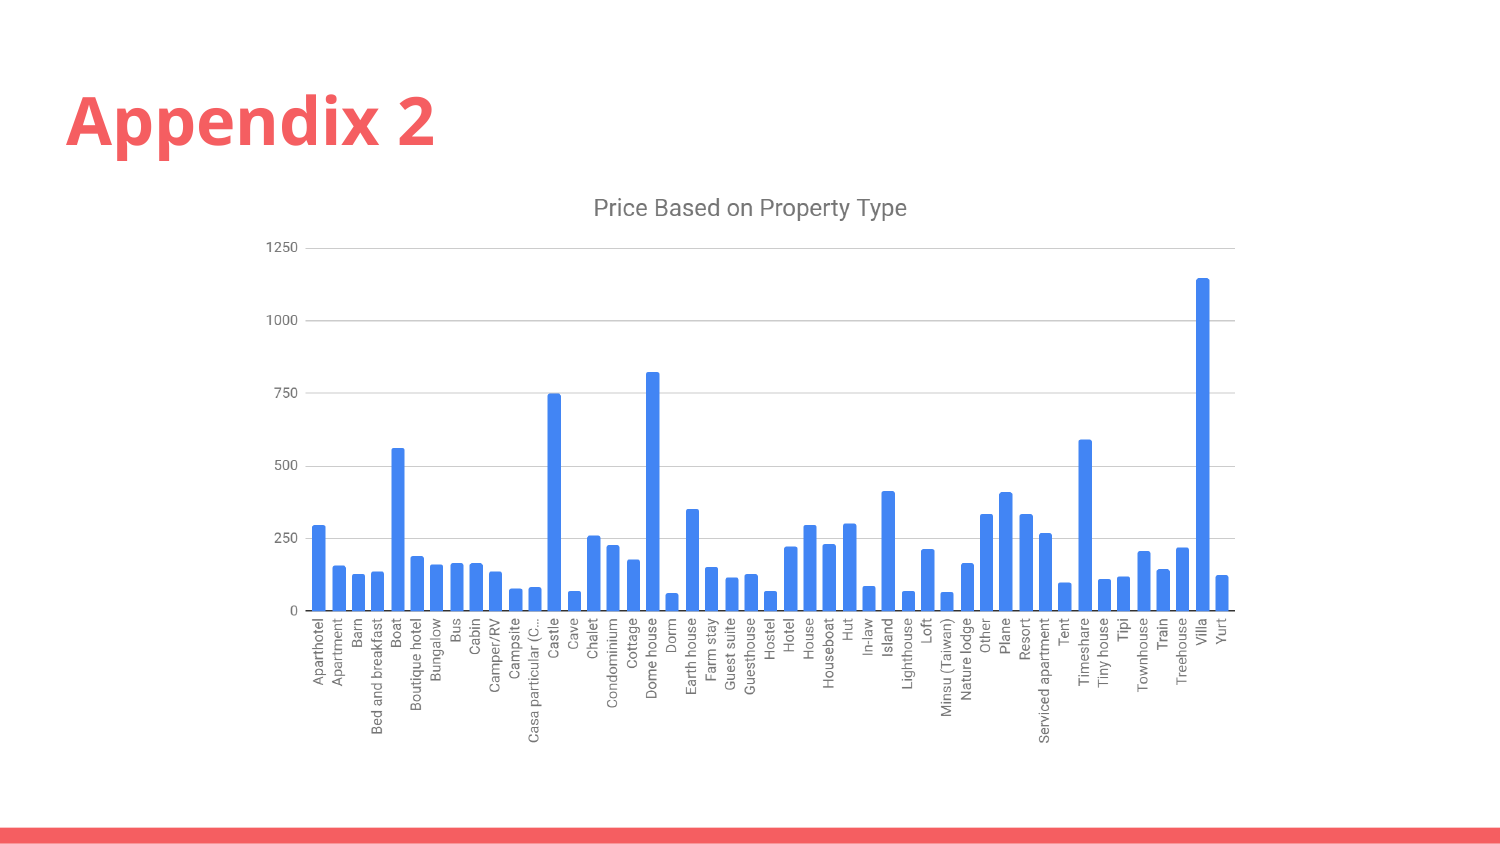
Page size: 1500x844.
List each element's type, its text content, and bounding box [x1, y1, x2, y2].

title Appendix 2 [51, 64, 1449, 167]
picture [234, 166, 1265, 774]
